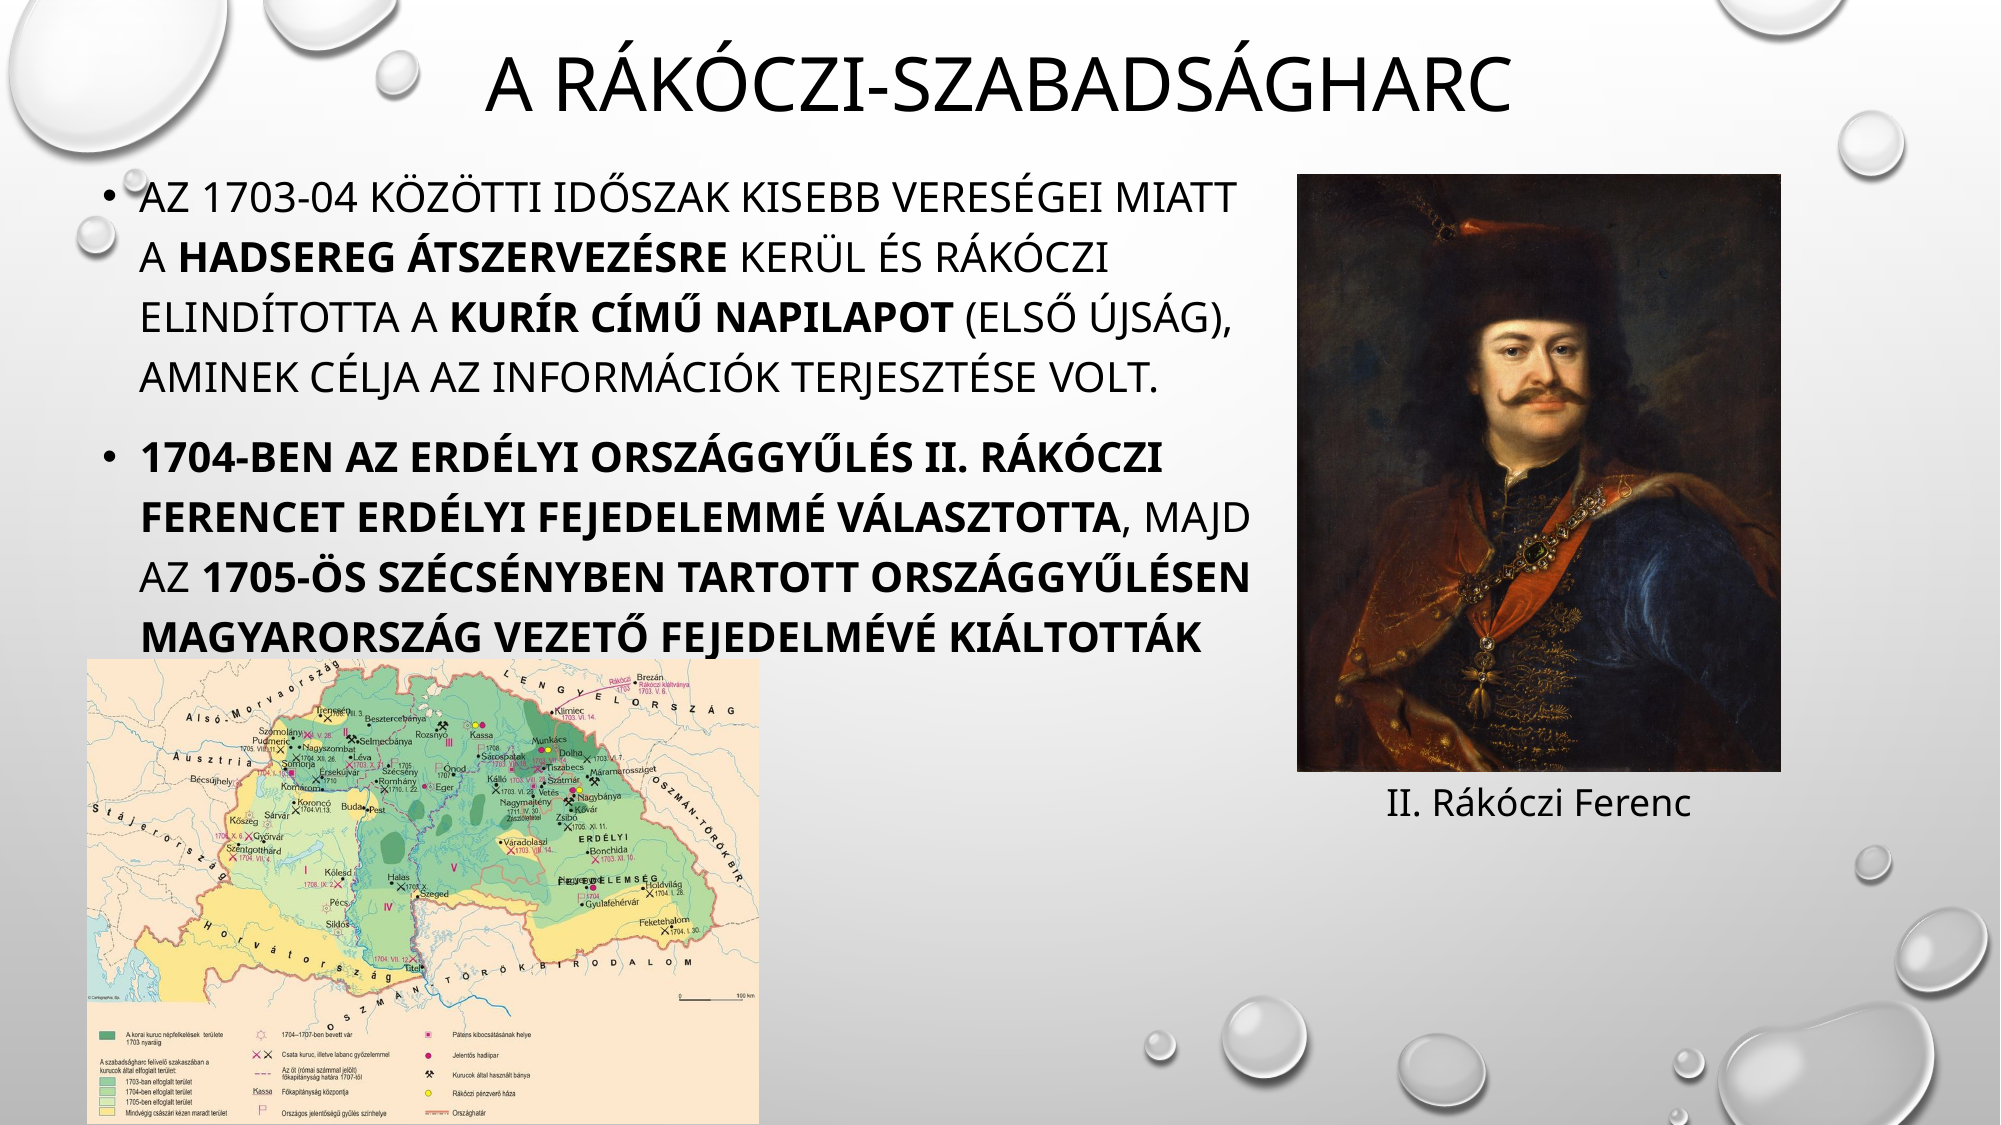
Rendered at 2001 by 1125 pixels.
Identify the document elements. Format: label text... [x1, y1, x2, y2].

picture [0, 174, 2000, 1125]
title A Rákóczi-szabadságharc [0, 0, 2000, 175]
text_box II. Rákóczi Ferenc [1297, 780, 1781, 832]
list Az 1703-04 közötti időszak kisebb vereségei miatt a hadsereg átszervezésre kerül és Rákóczi elindította a Kurír című napilapot (első újság), aminek célja az információk terjesztése volt. 1704-ben az erdélyi országgyűlés II. Rákóczi Ferencet erdélyi fejedelemmé választotta, majd az 1705-ös Szécsényben tartott országgyűlésen Magyarország vezető fejedelmévé kiáltották ki. [87, 152, 1280, 966]
